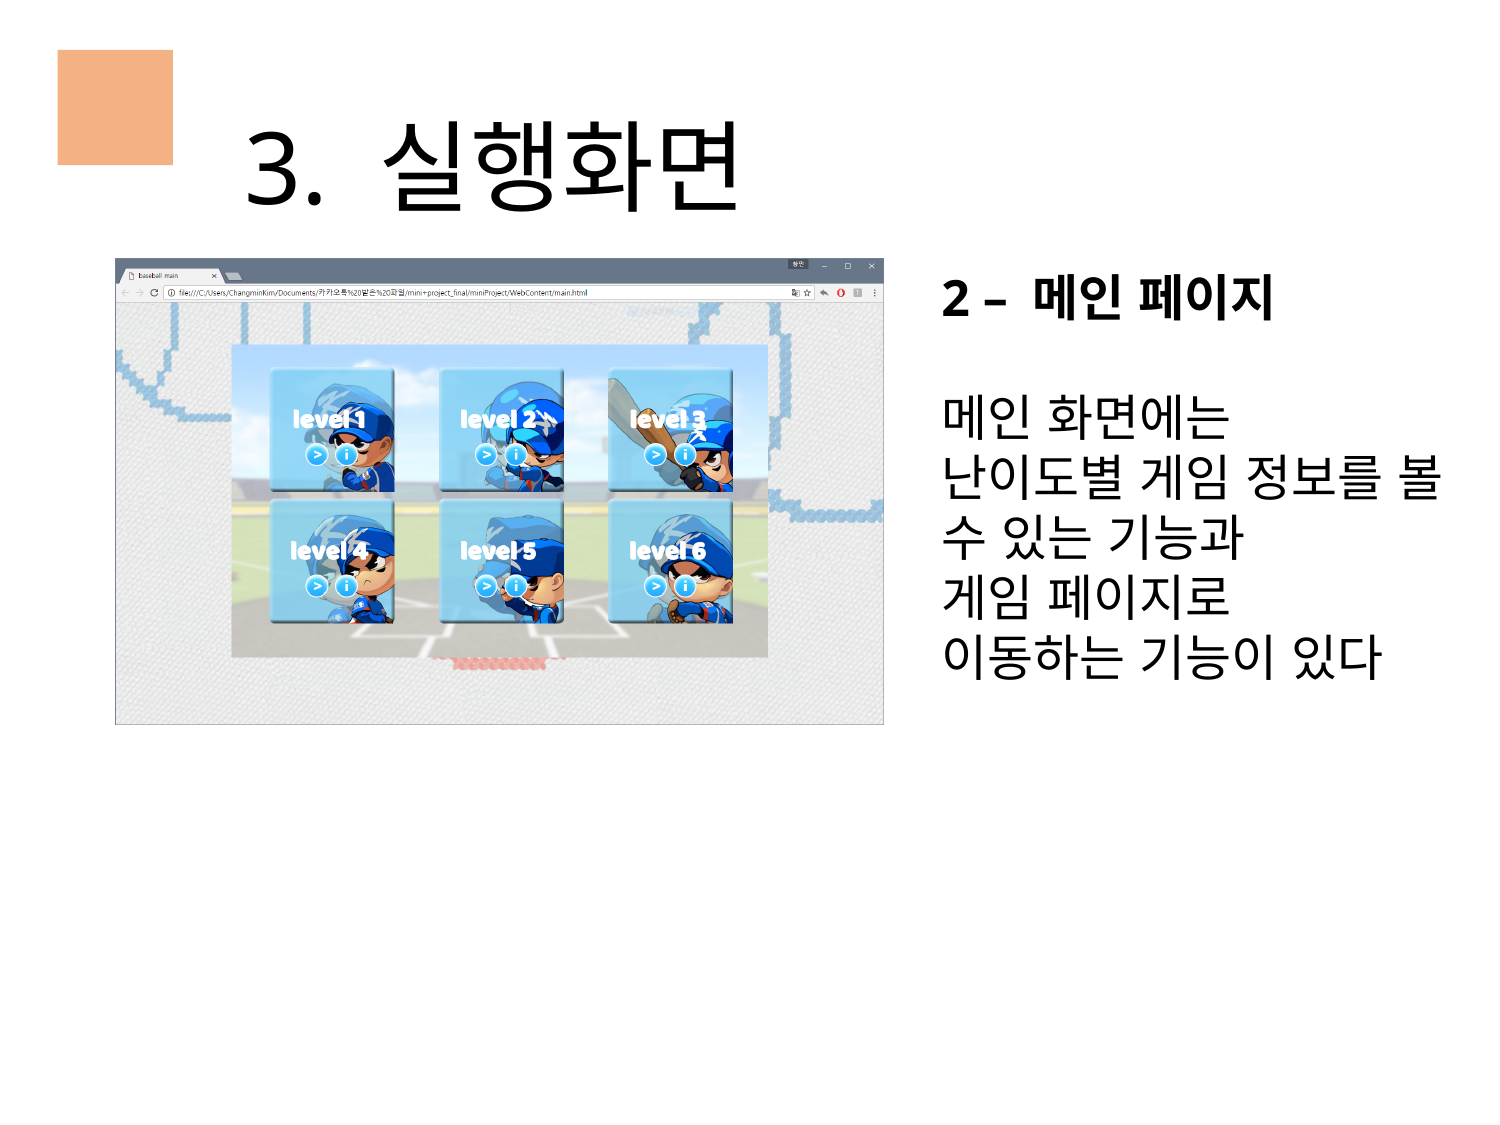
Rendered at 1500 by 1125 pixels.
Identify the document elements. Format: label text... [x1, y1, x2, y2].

text_box [57, 49, 174, 166]
picture [115, 258, 884, 725]
text_box 2 – 메인 페이지 메인 화면에는 난이도별 게임 정보를 볼 수 있는 기능과 게임 페이지로 이동하는 기능이 있다 [926, 258, 1500, 754]
text_box 3. 실행화면 [229, 97, 762, 232]
